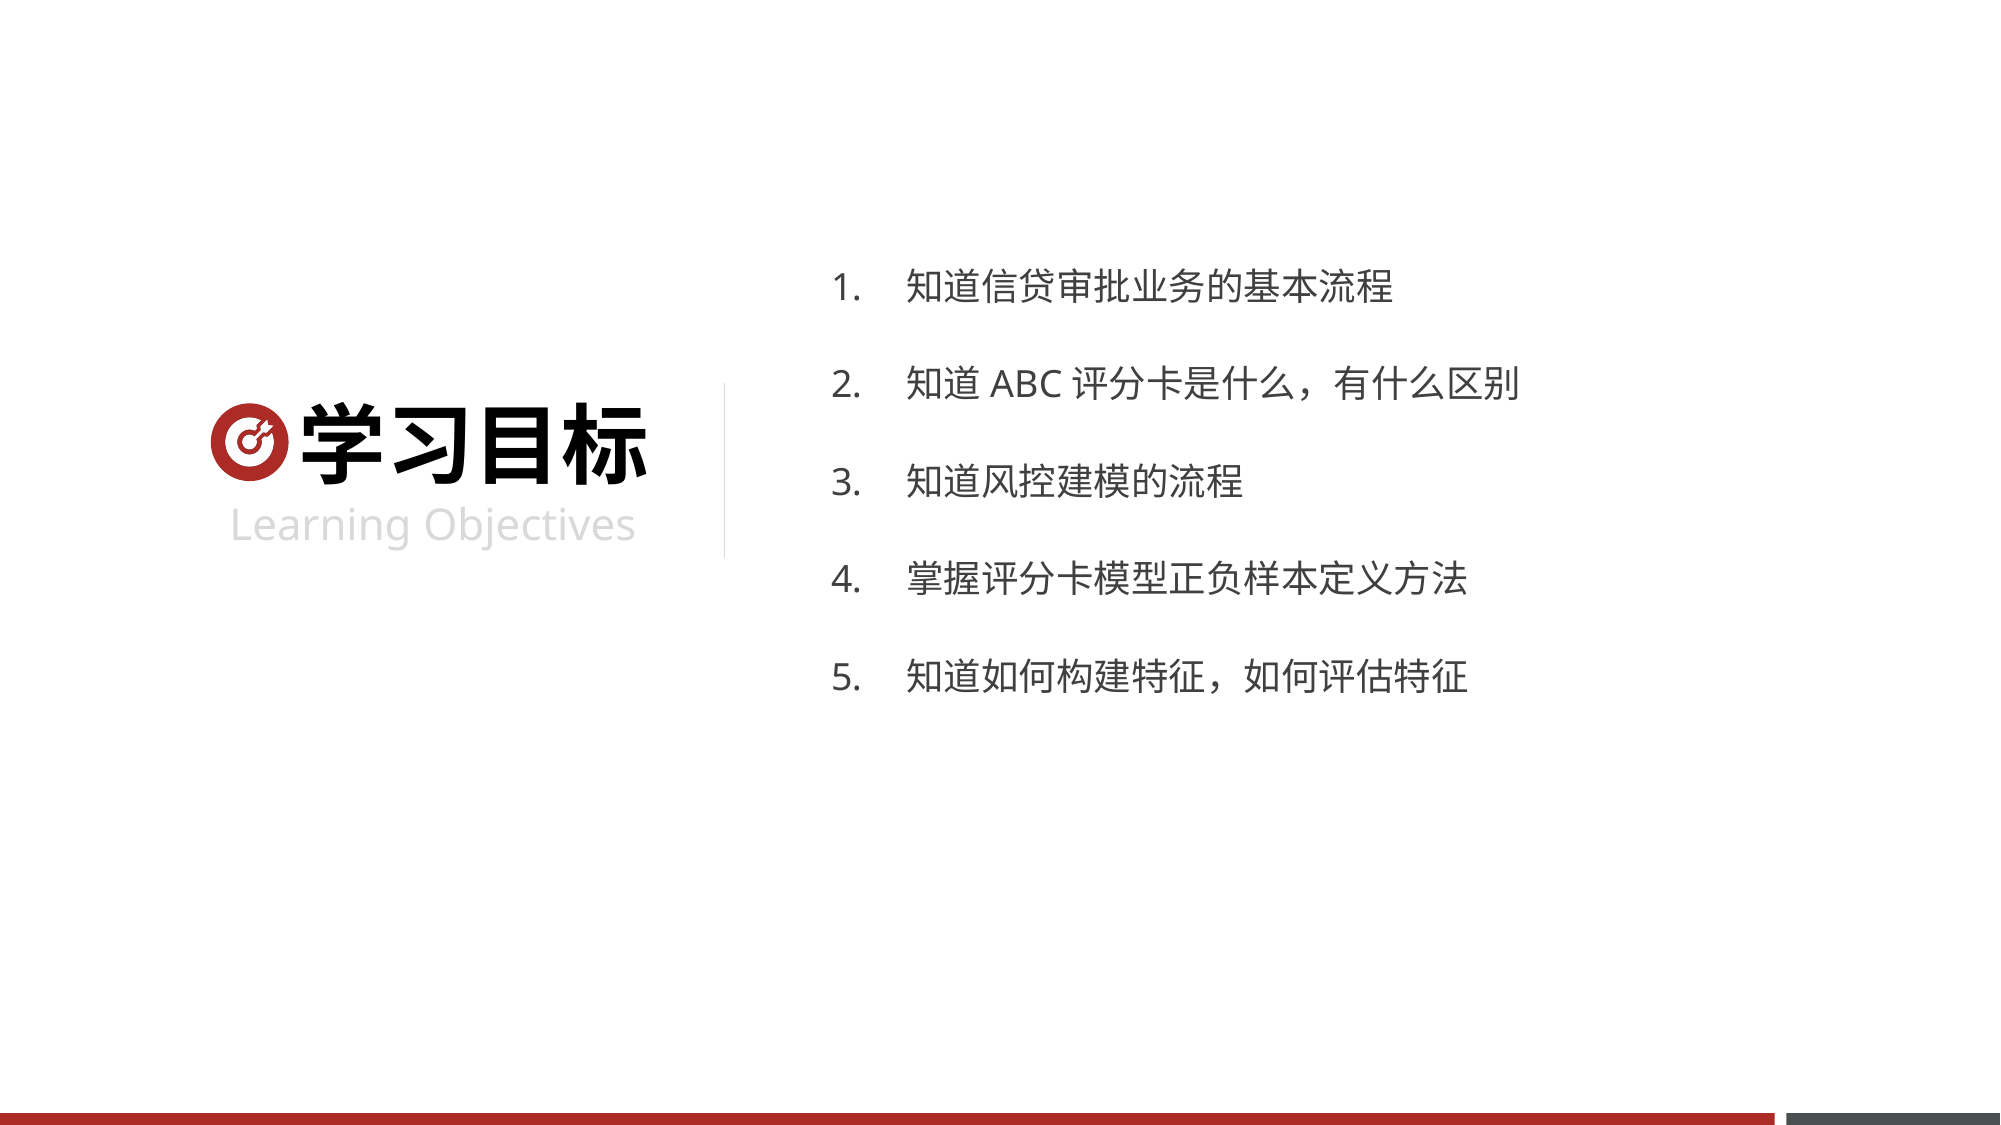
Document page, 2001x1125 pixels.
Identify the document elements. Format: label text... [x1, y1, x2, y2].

picture [216, 408, 283, 476]
list 知道信贷审批业务的基本流程 知道ABC评分卡是什么，有什么区别 知道风控建模的流程 掌握评分卡模型正负样本定义方法 知道如何构建特征，如何评估特征 [816, 218, 1850, 742]
